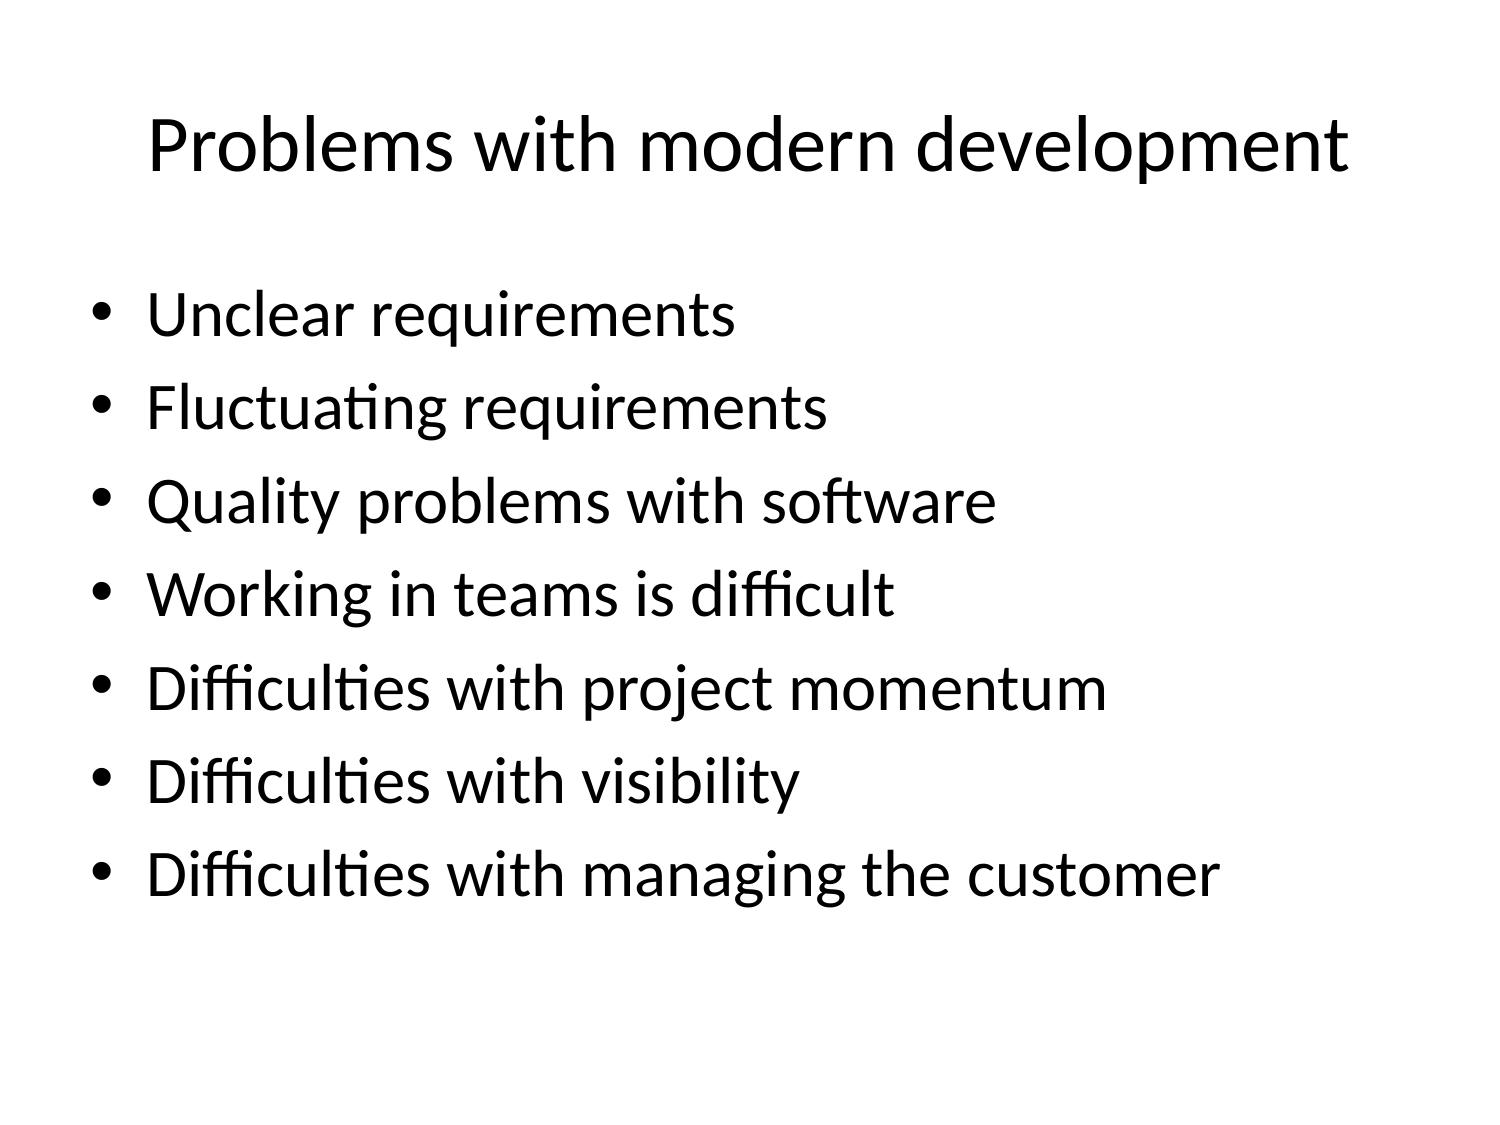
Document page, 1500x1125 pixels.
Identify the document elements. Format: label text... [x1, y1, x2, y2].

title Problems with modern development [75, 45, 1425, 233]
list Unclear requirements Fluctuating requirements Quality problems with software Working in teams is difficult Difficulties with project momentum Difficulties with visibility Difficulties with managing the customer [75, 262, 1425, 1005]
